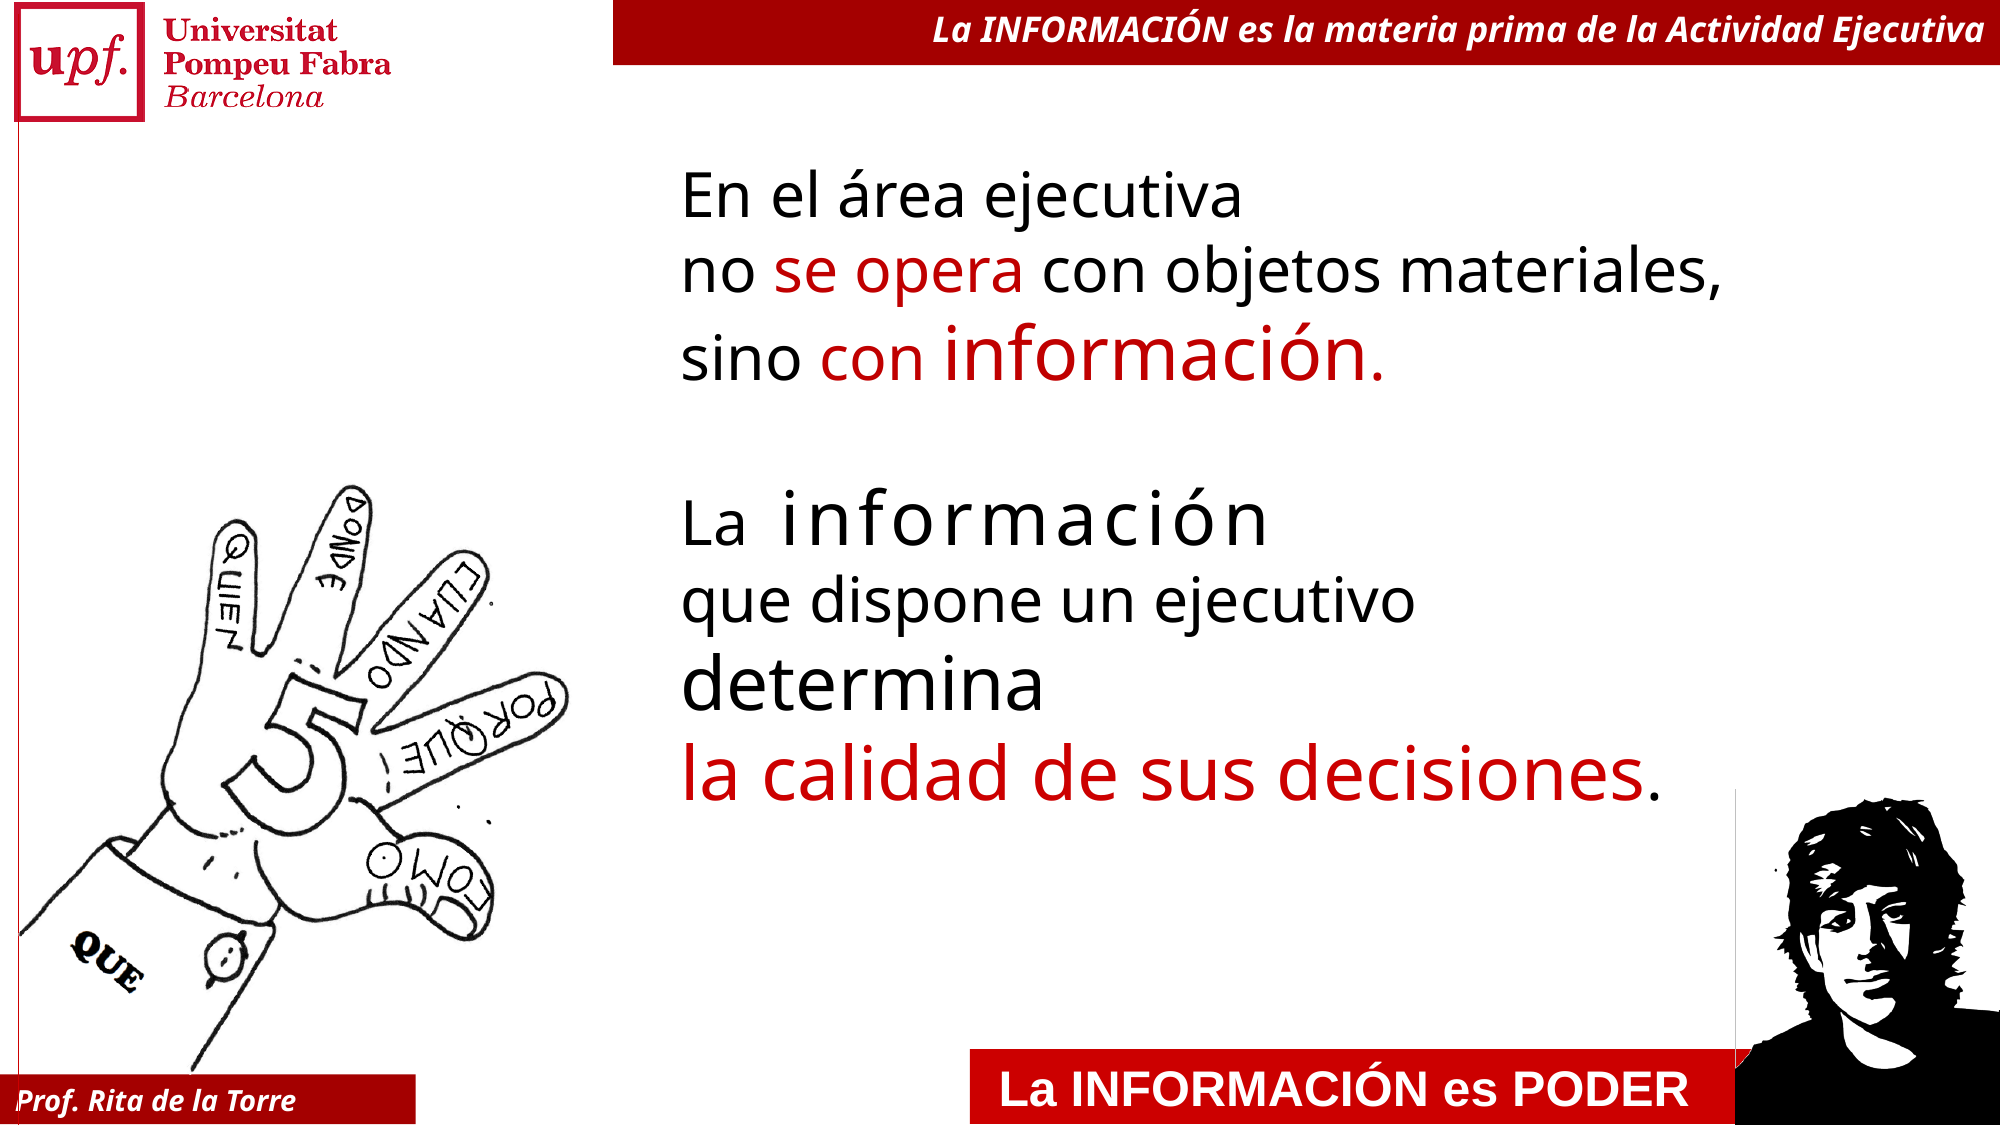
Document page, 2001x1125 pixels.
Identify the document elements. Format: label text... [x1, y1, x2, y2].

picture [1735, 788, 2000, 1125]
text_box En el área ejecutiva no se opera con objetos materiales, sino con información. La información que dispone un ejecutivo determina la calidad de sus decisiones. [665, 147, 1948, 823]
picture [14, 2, 407, 122]
picture [0, 401, 679, 1125]
title La INFORMACIÓN es la materia prima de la Actividad Ejecutiva [613, 0, 2000, 66]
text_box La INFORMACIÓN es PODER [969, 1049, 1730, 1124]
